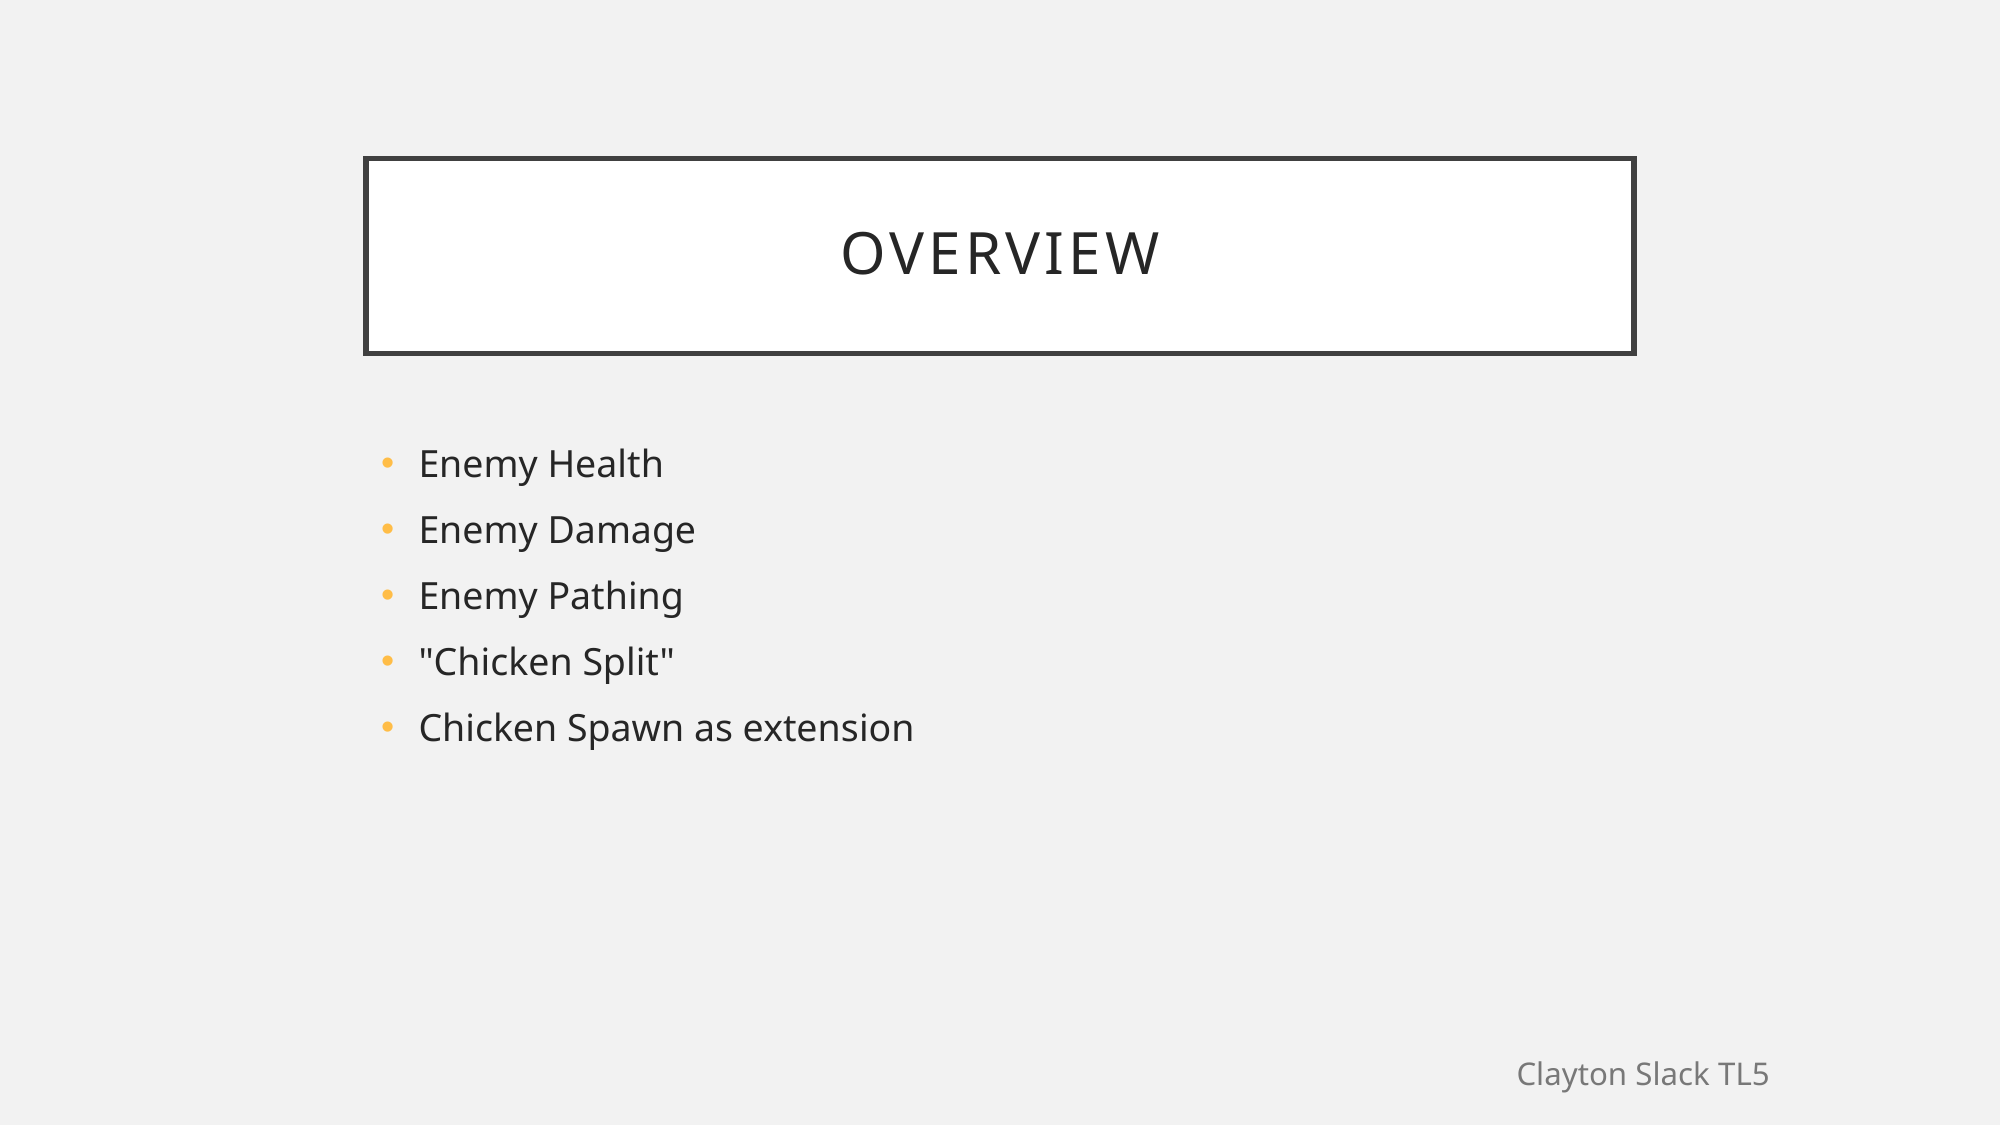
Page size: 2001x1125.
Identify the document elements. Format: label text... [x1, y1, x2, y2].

title Overview [363, 156, 1637, 356]
list Clayton Slack TL5 [137, 1042, 1786, 1103]
list Enemy Health Enemy Damage Enemy Pathing "Chicken Split" Chicken Spawn as extension [366, 432, 1634, 942]
